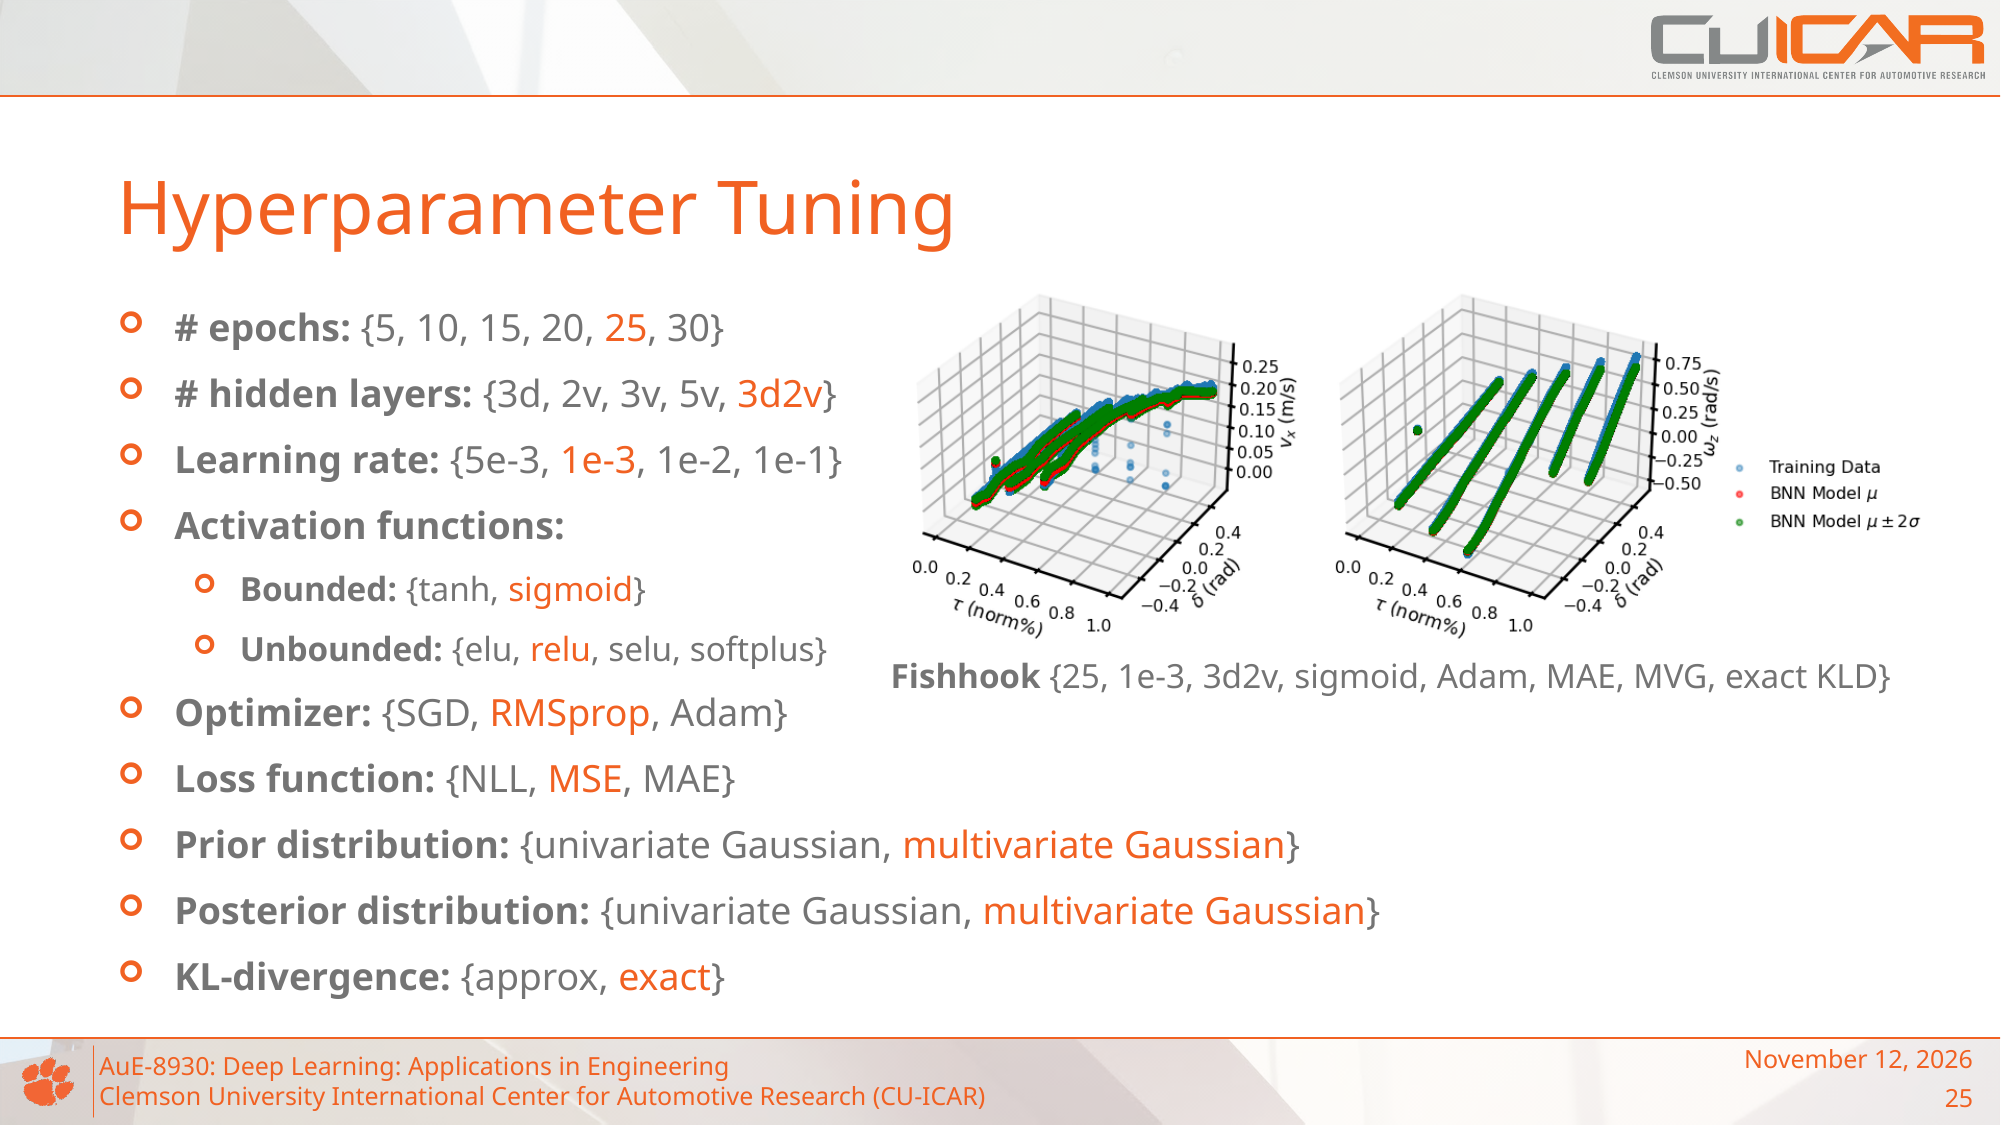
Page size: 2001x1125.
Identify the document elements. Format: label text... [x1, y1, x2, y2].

title Hyperparameter Tuning [103, 153, 1897, 258]
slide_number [1682, 1046, 1989, 1075]
picture [887, 258, 1939, 645]
text_box Fishhook {25, 1e-3, 3d2v, sigmoid, Adam, MAE, MVG, exact KLD} [875, 648, 1908, 703]
list # epochs: {5, 10, 15, 20, 25, 30} # hidden layers: {3d, 2v, 3v, 5v, 3d2v} Learning rate: {5e-3, 1e-3, 1e-2, 1e-1} Activation functions: Bounded: {tanh, sigmoid} Unbounded: {elu, relu, selu, softplus} Optimizer: {SGD, RMSprop, Adam} Loss function: {NLL, MSE, MAE} Prior distribution: {univariate Gaussian, multivariate Gaussian} Posterior distribution: {univariate Gaussian, multivariate Gaussian} KL-divergence: {approx, exact} [103, 296, 1897, 1000]
picture [0, 0, 2000, 95]
picture [0, 1039, 2000, 1125]
slide_number 25 [1682, 1085, 1989, 1115]
